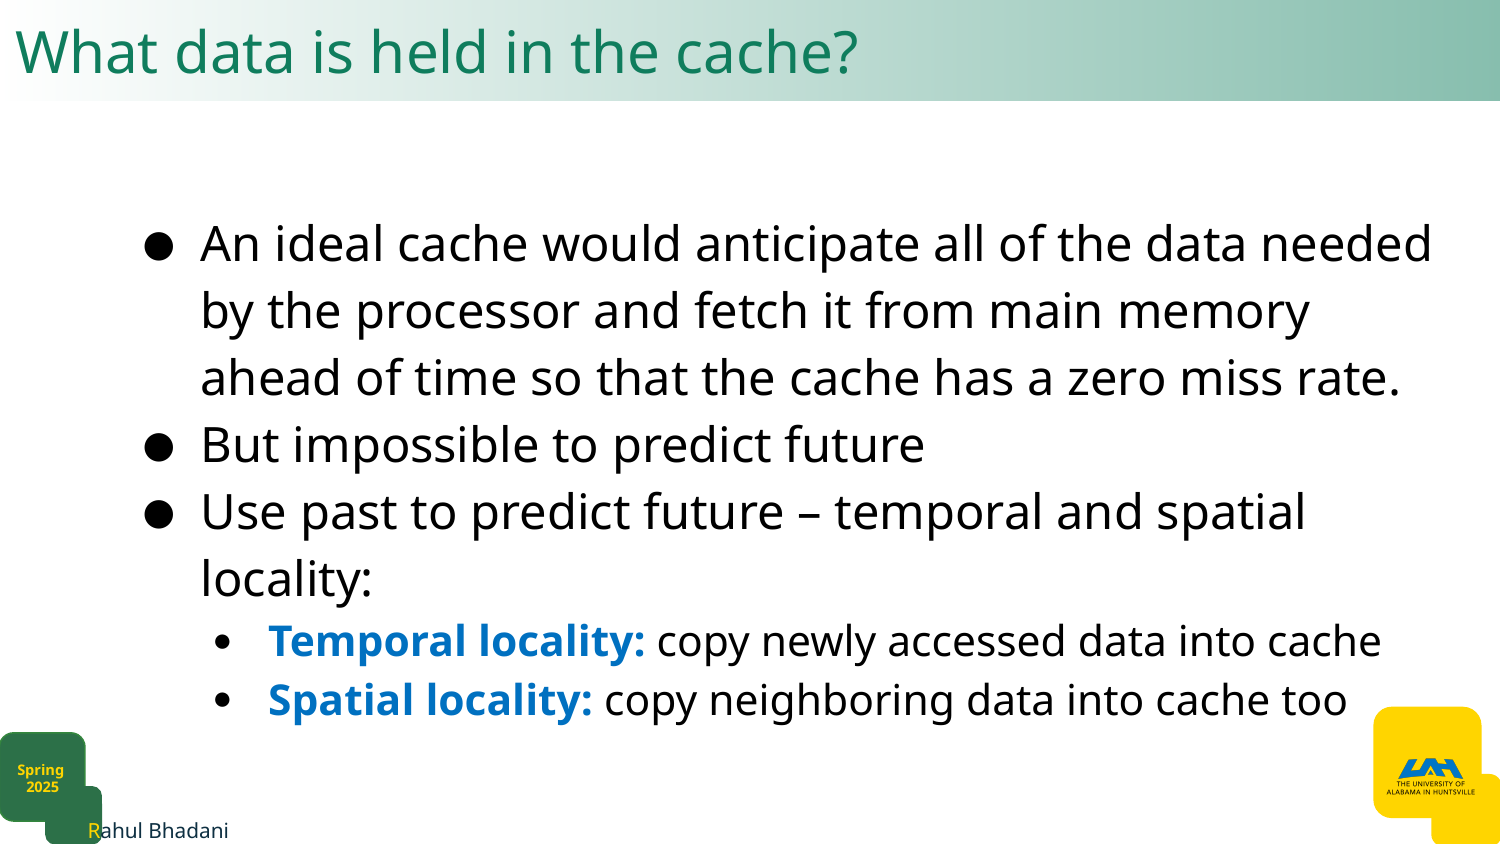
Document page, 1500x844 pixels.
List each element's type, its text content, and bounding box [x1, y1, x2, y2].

title What data is held in the cache?​ [0, 0, 1500, 101]
list An ideal cache would anticipate all of the data needed by the processor and fetch it from main memory ahead of time so that the cache has a zero miss rate. But impossible to predict future​ Use past to predict future – temporal and spatial locality:​ Temporal locality: copy newly accessed data into cache​ Spatial locality: copy neighboring data into cache too​ [51, 189, 1449, 750]
picture [1386, 758, 1475, 795]
